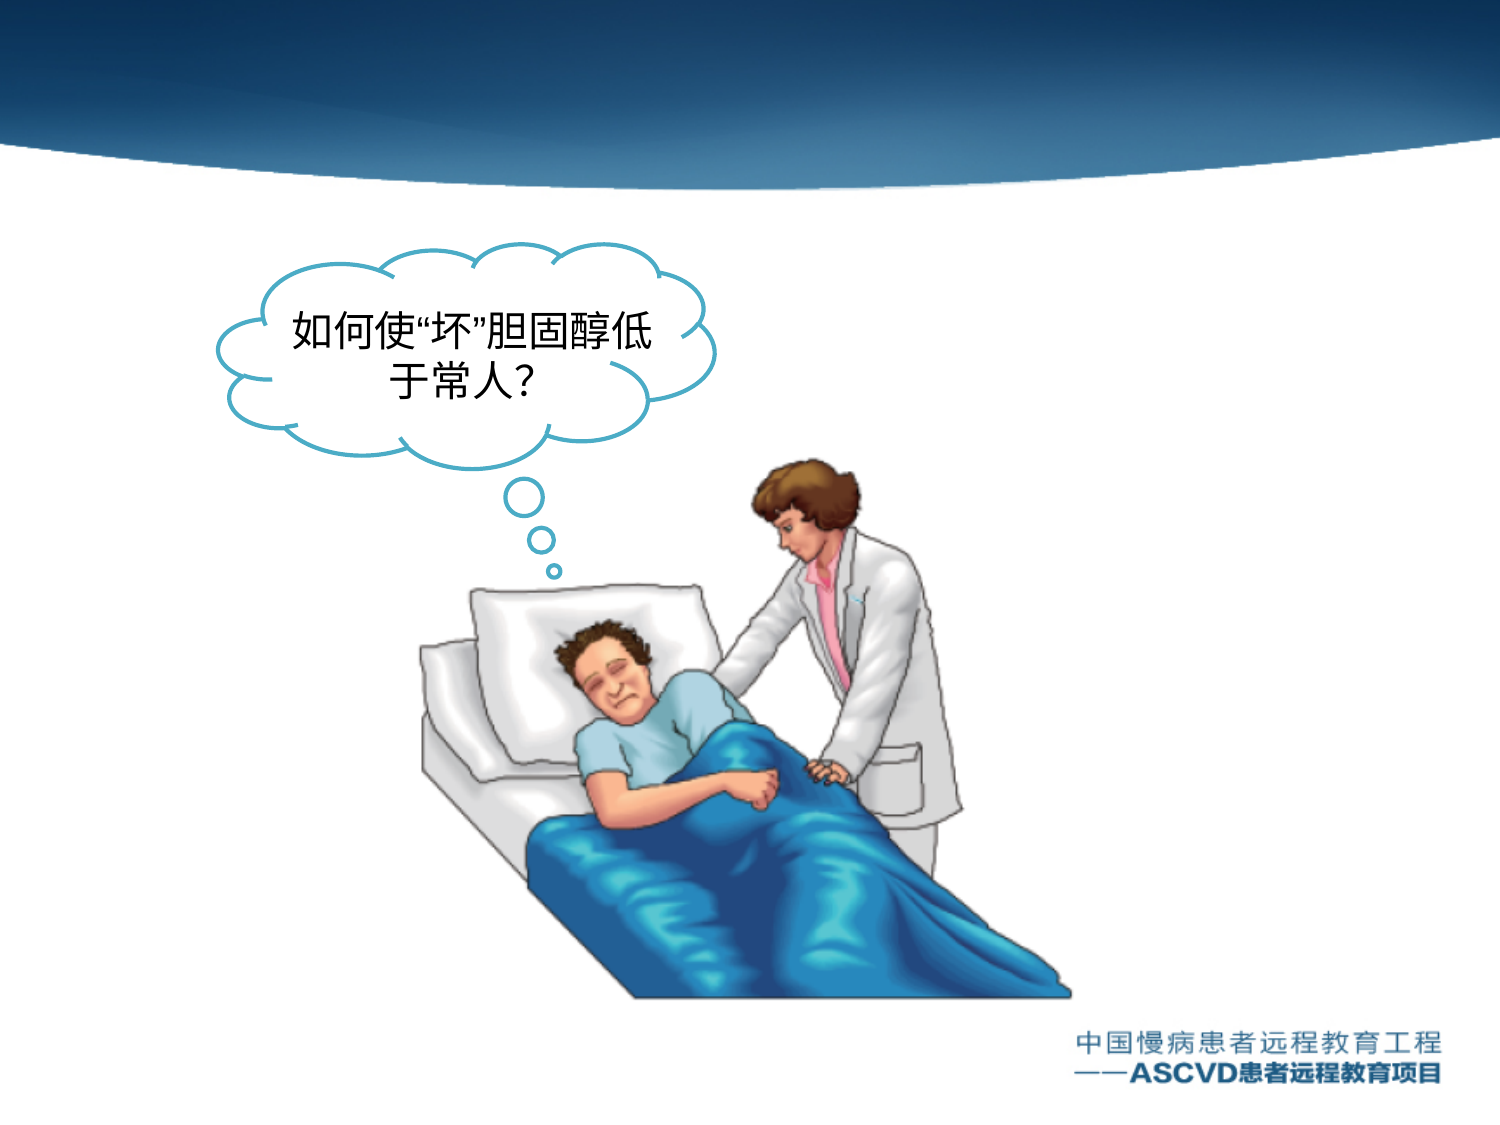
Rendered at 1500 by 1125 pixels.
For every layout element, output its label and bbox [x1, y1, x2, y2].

picture [0, 0, 1500, 1125]
text_box [217, 243, 715, 578]
